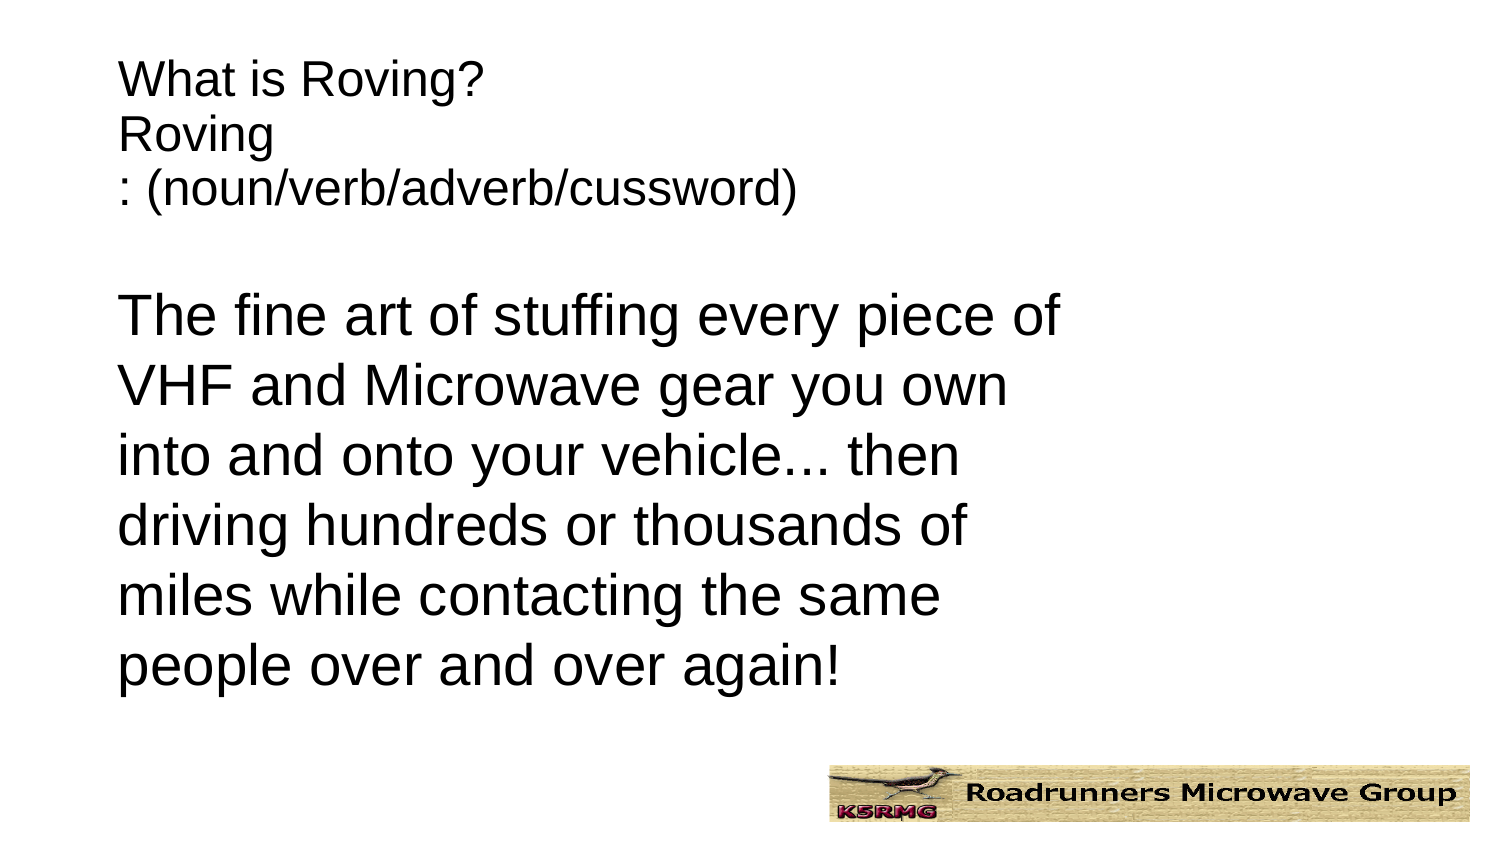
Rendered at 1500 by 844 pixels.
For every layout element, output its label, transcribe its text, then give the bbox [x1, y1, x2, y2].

picture [827, 764, 1471, 822]
text_box What is Roving? Roving : (noun/verb/adverb/cussword) [103, 44, 1397, 286]
text_box The fine art of stuffing every piece of VHF and Microwave gear you own into and onto your vehicle... then driving hundreds or thousands of miles while contacting the same people over and over again! [102, 269, 1090, 549]
